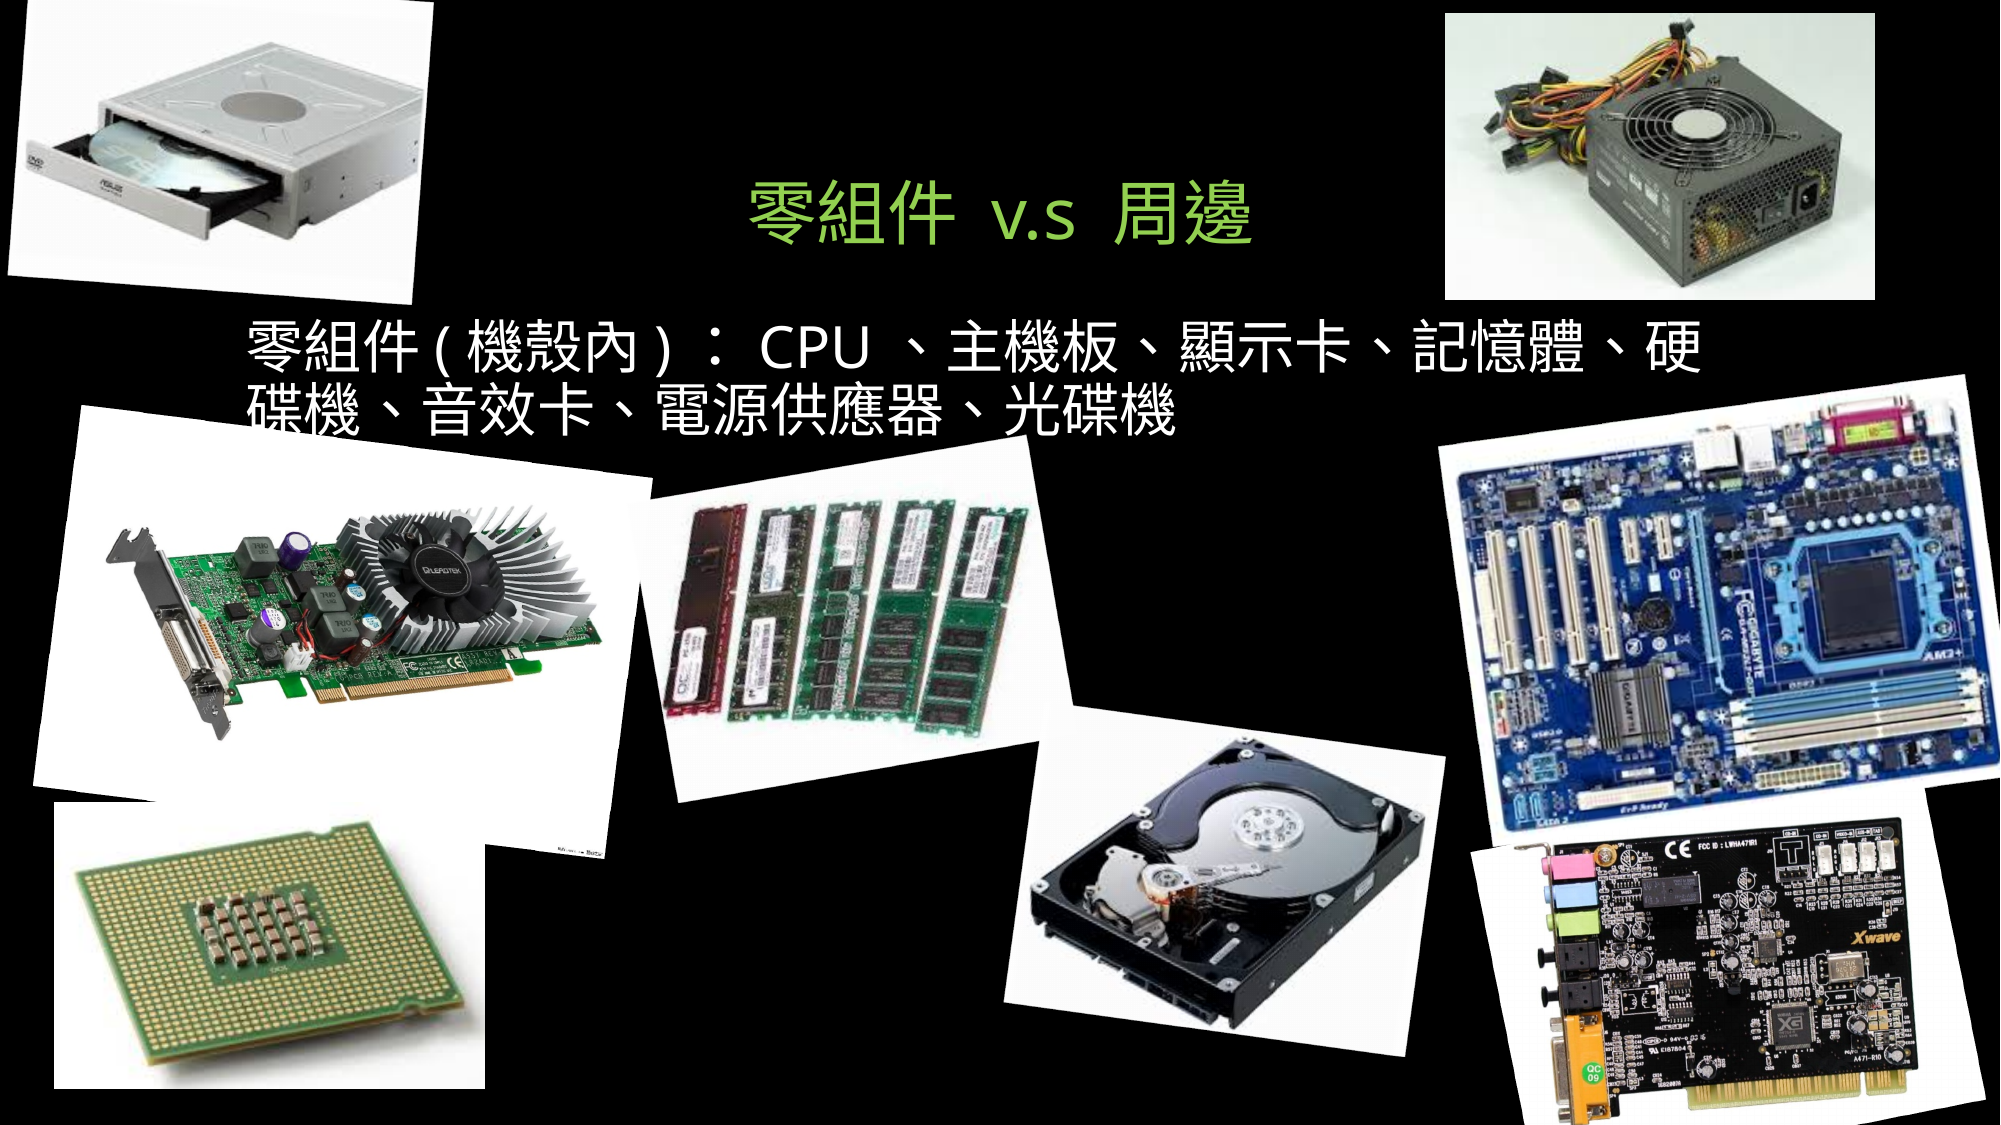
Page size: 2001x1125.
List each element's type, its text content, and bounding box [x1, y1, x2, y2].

picture [1439, 375, 2000, 1125]
picture [8, 0, 433, 304]
picture [1444, 13, 1875, 300]
title 零組件 v.s 周邊 [423, 75, 1444, 263]
picture [33, 405, 1445, 1089]
list 零組件(機殼內)：CPU、主機板、顯示卡、記憶體、硬碟機、音效卡、電源供應器、光碟機 [230, 310, 1731, 1011]
